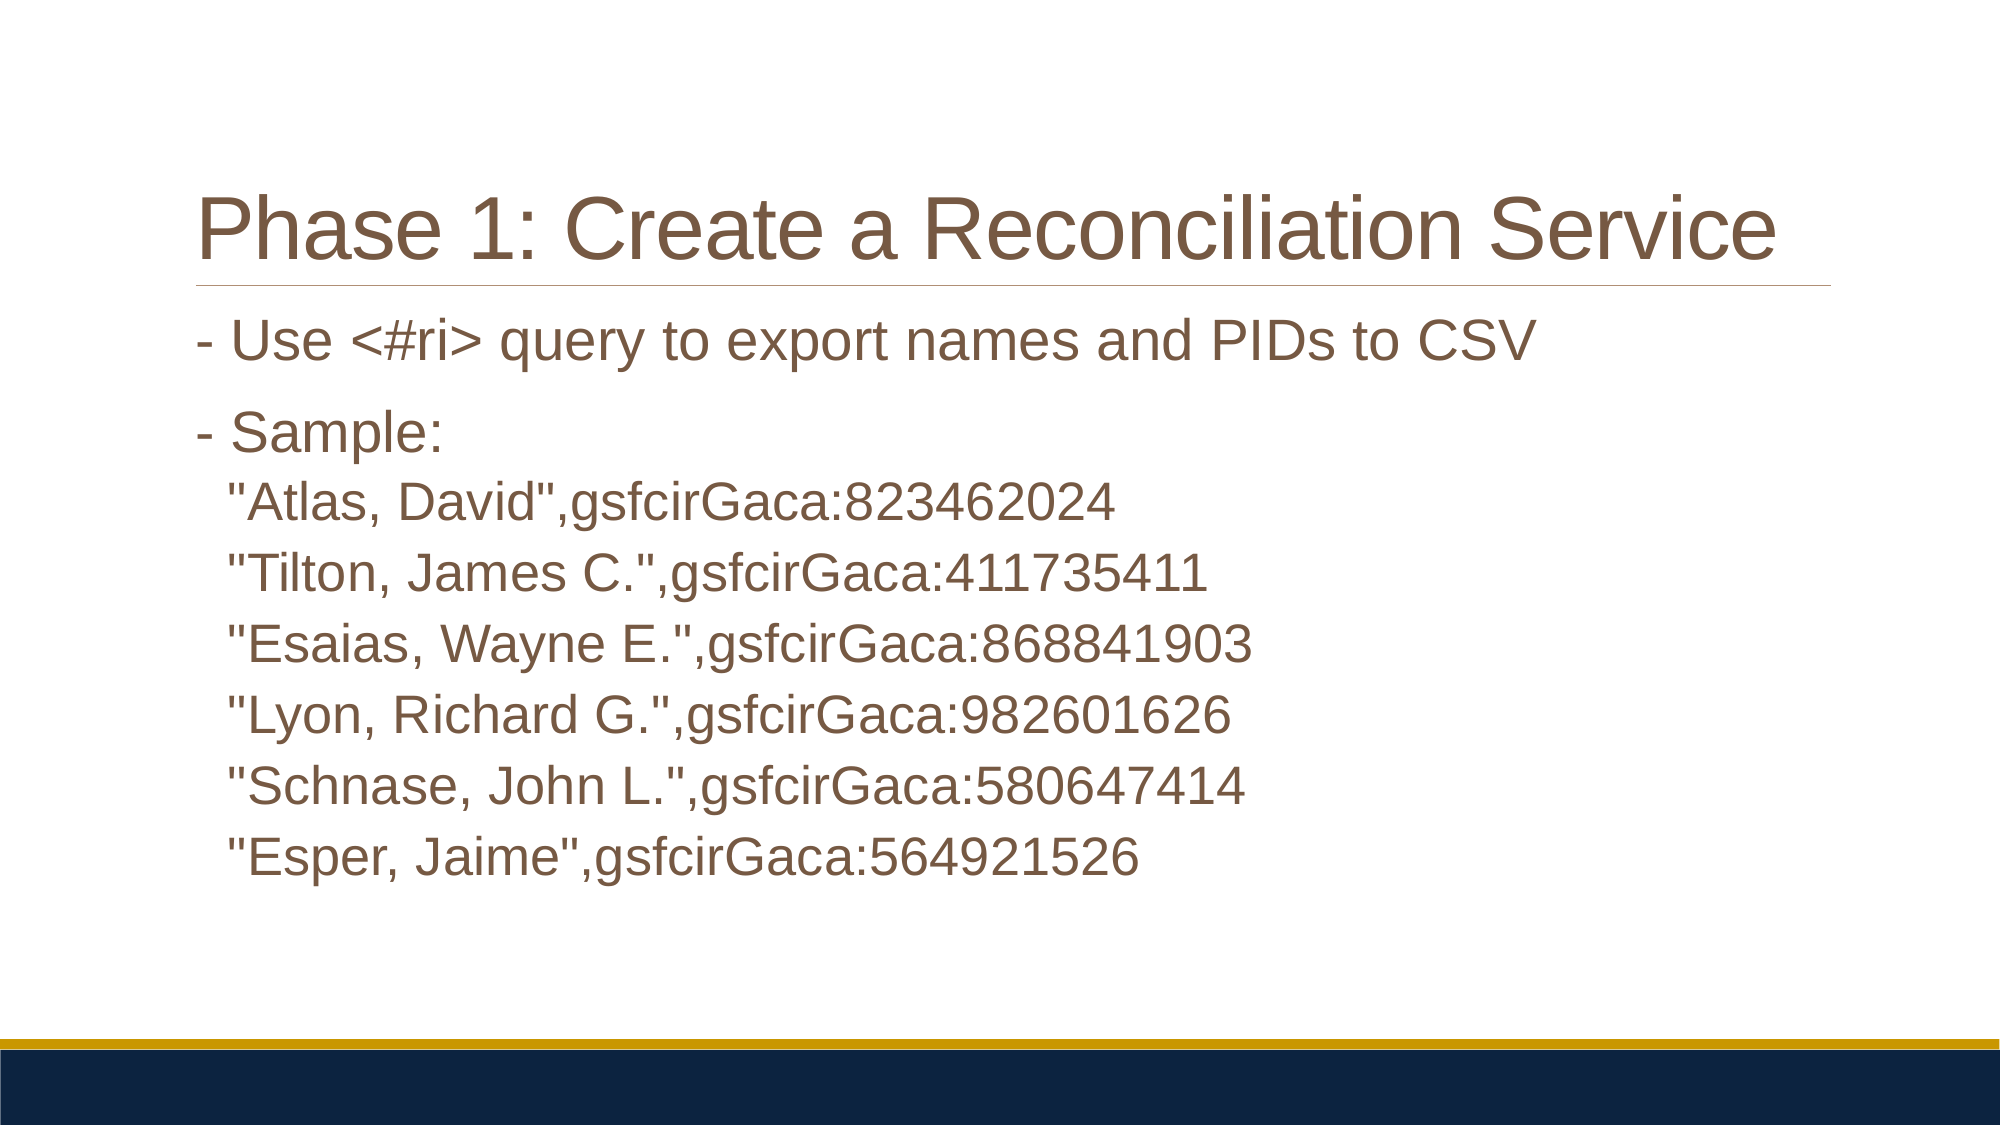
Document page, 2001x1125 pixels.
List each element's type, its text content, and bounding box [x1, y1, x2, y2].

list - Use <#ri> query to export names and PIDs to CSV - Sample: "Atlas, David",gsfcirGaca:823462024 "Tilton, James C.",gsfcirGaca:411735411 "Esaias, Wayne E.",gsfcirGaca:868841903 "Lyon, Richard G.",gsfcirGaca:982601626 "Schnase, John L.",gsfcirGaca:580647414 "Esper, Jaime",gsfcirGaca:564921526 [180, 302, 1830, 963]
title Phase 1: Create a Reconciliation Service [180, 47, 1830, 285]
